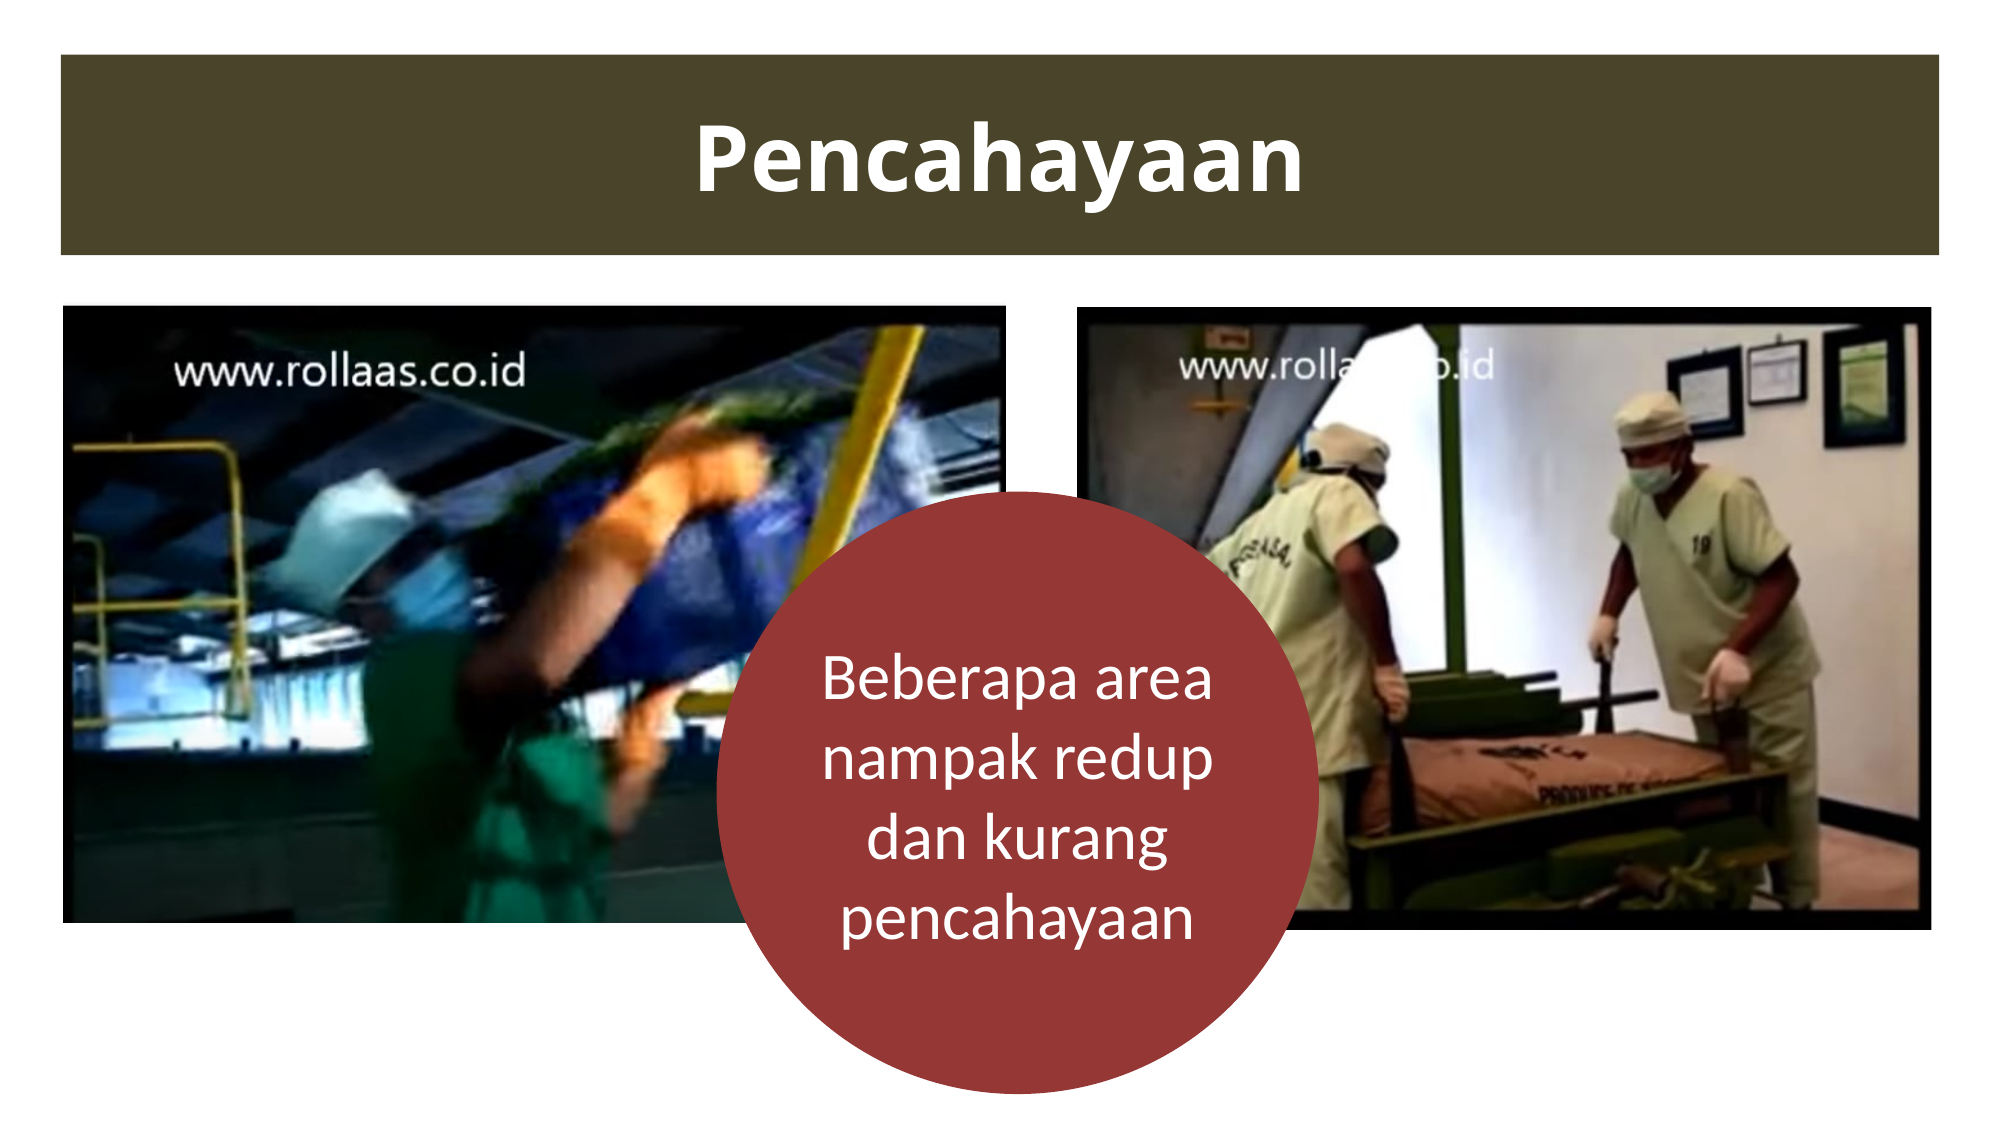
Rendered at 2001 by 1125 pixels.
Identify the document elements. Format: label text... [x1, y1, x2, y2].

picture [1076, 306, 1932, 930]
text_box Pencahayaan [59, 52, 1941, 257]
text_box Beberapa area nampak redup dan kurang pencahayaan [747, 489, 1285, 1097]
picture [62, 302, 1006, 923]
